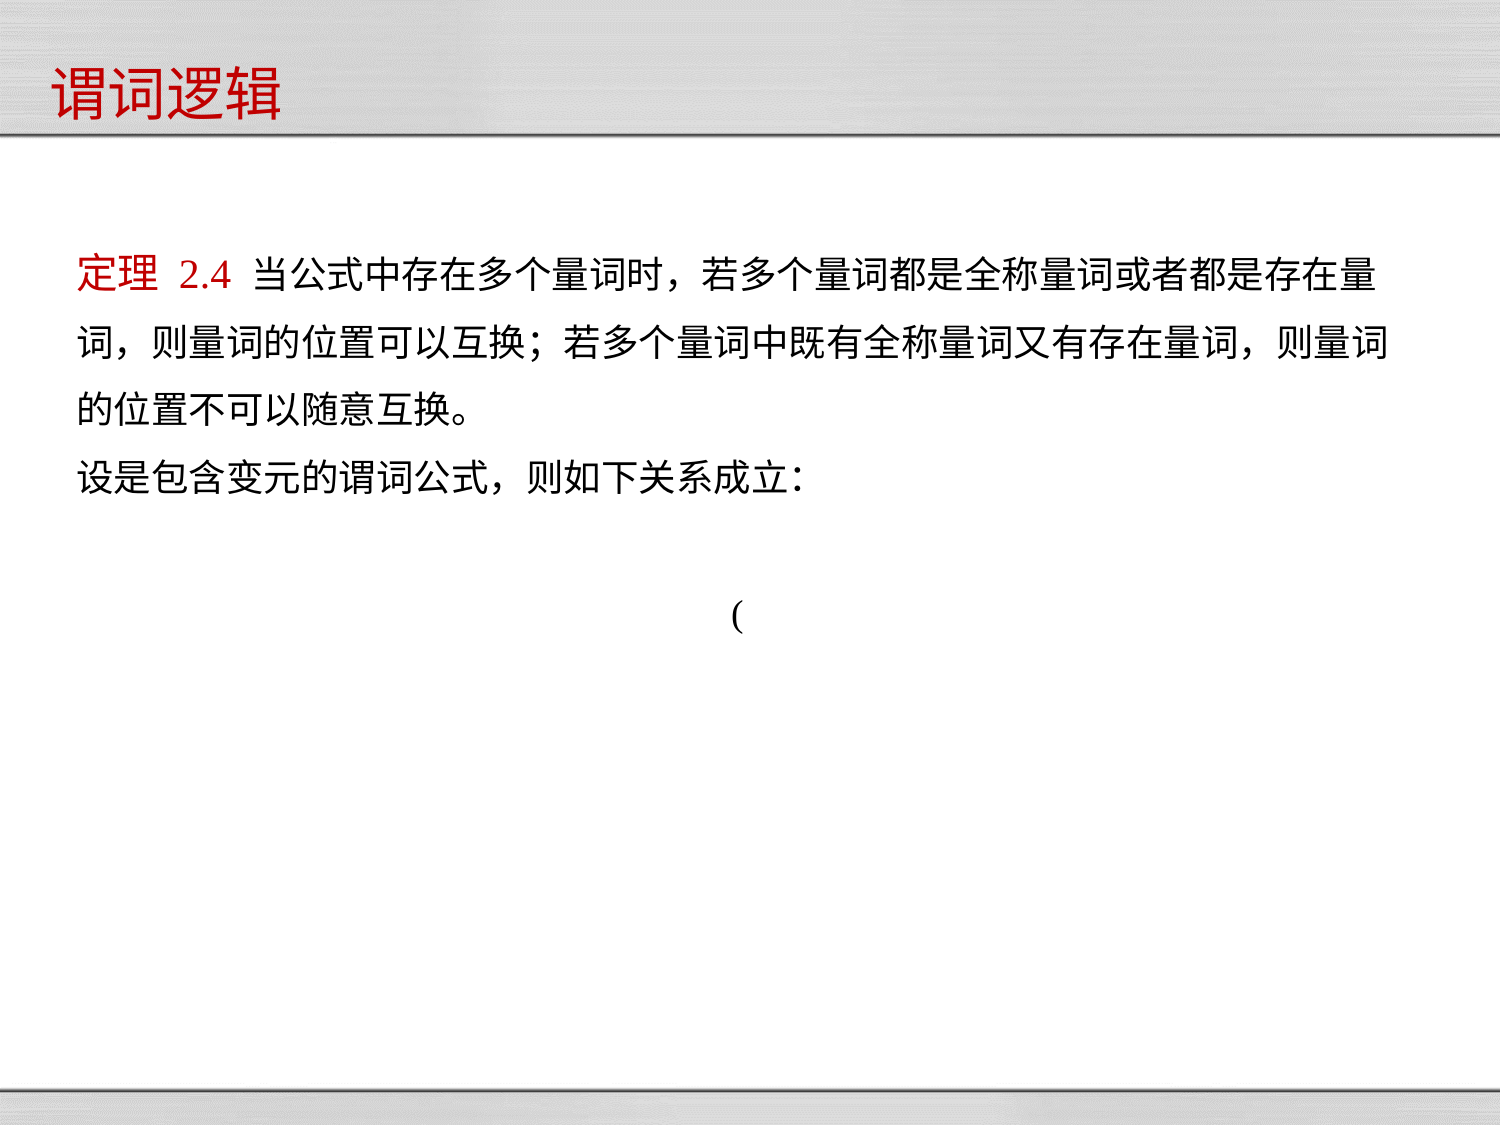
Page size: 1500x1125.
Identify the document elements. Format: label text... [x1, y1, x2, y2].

picture [0, 0, 1500, 1125]
text_box 谓词逻辑 [35, 50, 1355, 135]
